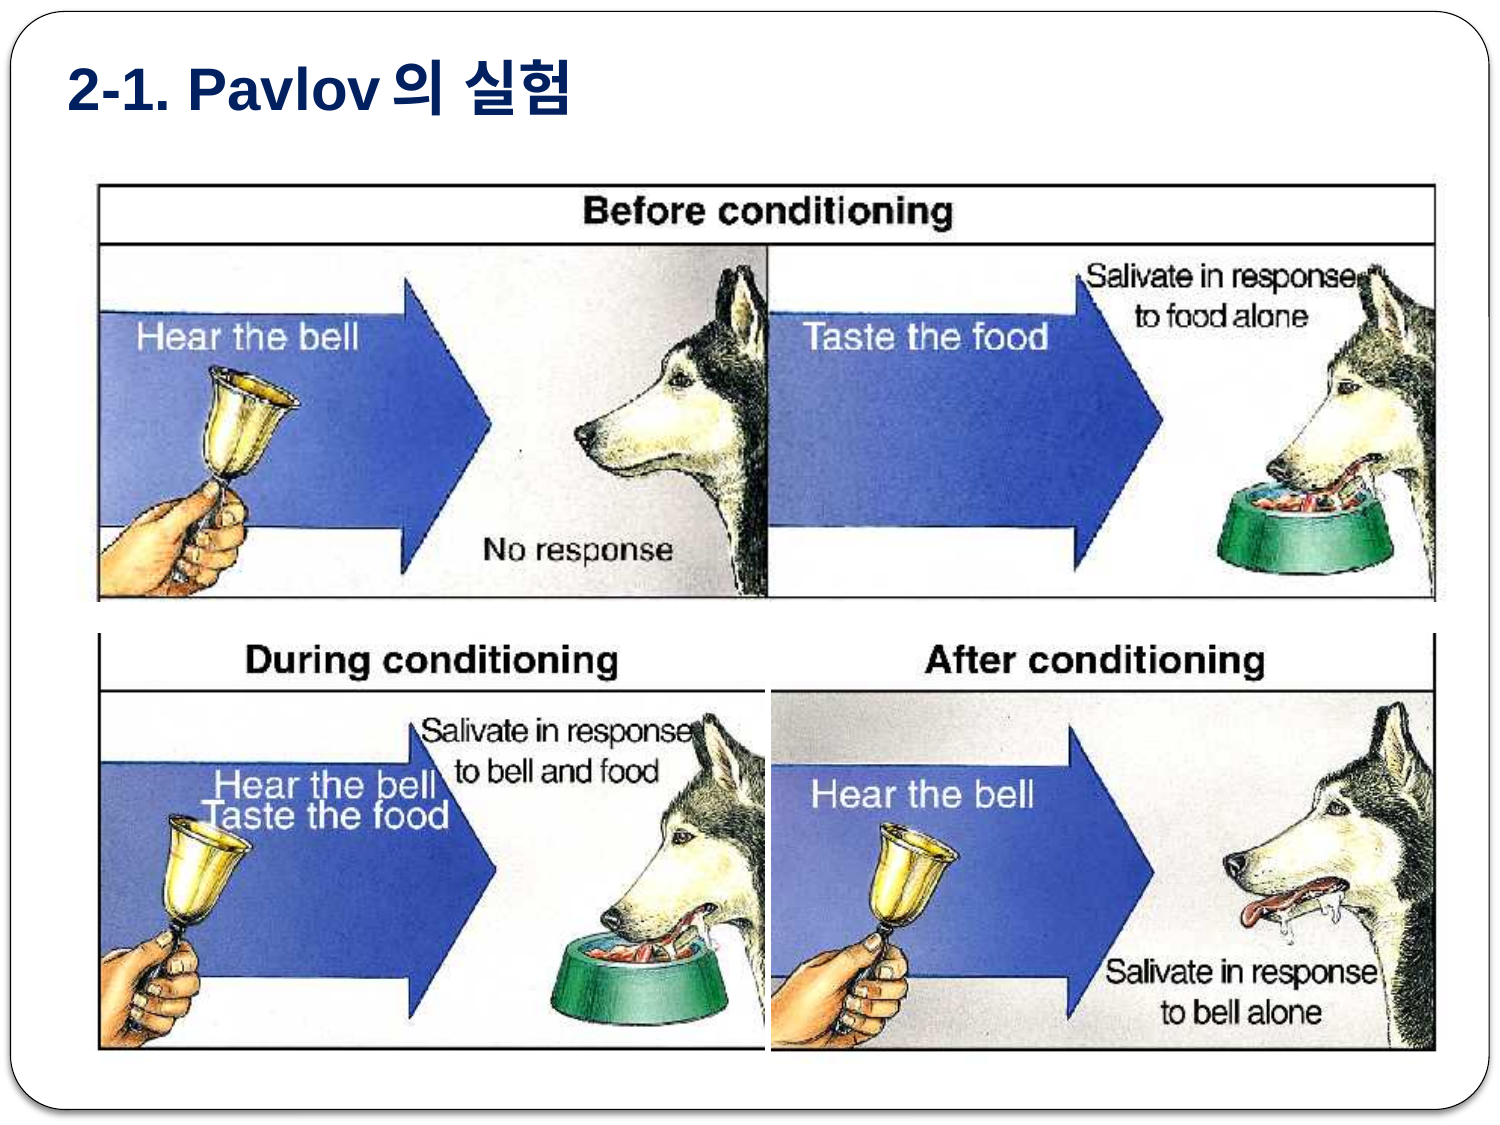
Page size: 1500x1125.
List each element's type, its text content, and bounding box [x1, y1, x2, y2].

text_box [76, 160, 1459, 1071]
title 2-1. Pavlov의 실험 [53, 42, 1406, 138]
